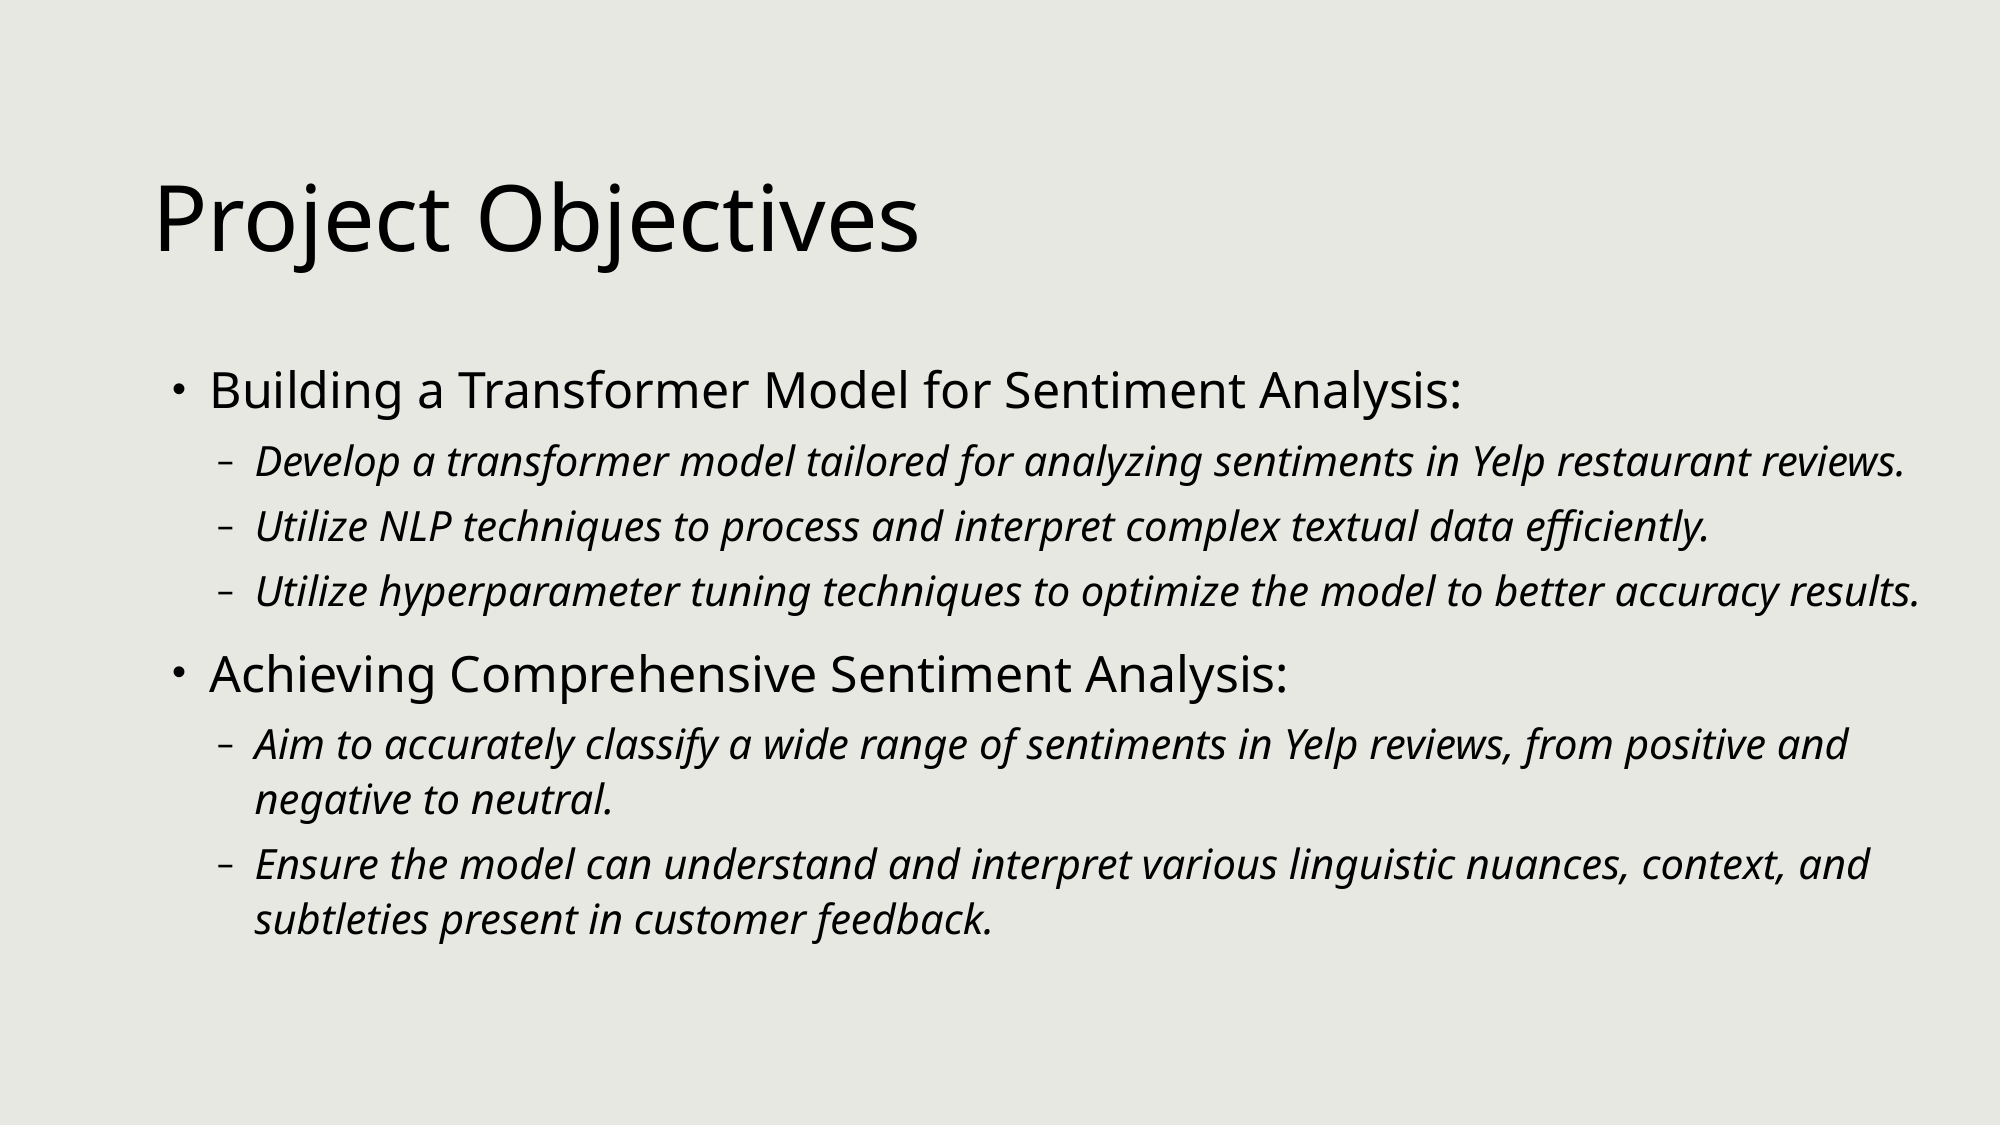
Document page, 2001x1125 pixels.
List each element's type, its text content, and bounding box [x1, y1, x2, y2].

title Project Objectives [137, 95, 1863, 280]
list Building a Transformer Model for Sentiment Analysis: Develop a transformer model tailored for analyzing sentiments in Yelp restaurant reviews. Utilize NLP techniques to process and interpret complex textual data efficiently. Utilize hyperparameter tuning techniques to optimize the model to better accuracy results. Achieving Comprehensive Sentiment Analysis: Aim to accurately classify a wide range of sentiments in Yelp reviews, from positive and negative to neutral. Ensure the model can understand and interpret various linguistic nuances, context, and subtleties present in customer feedback. [157, 345, 1948, 1053]
